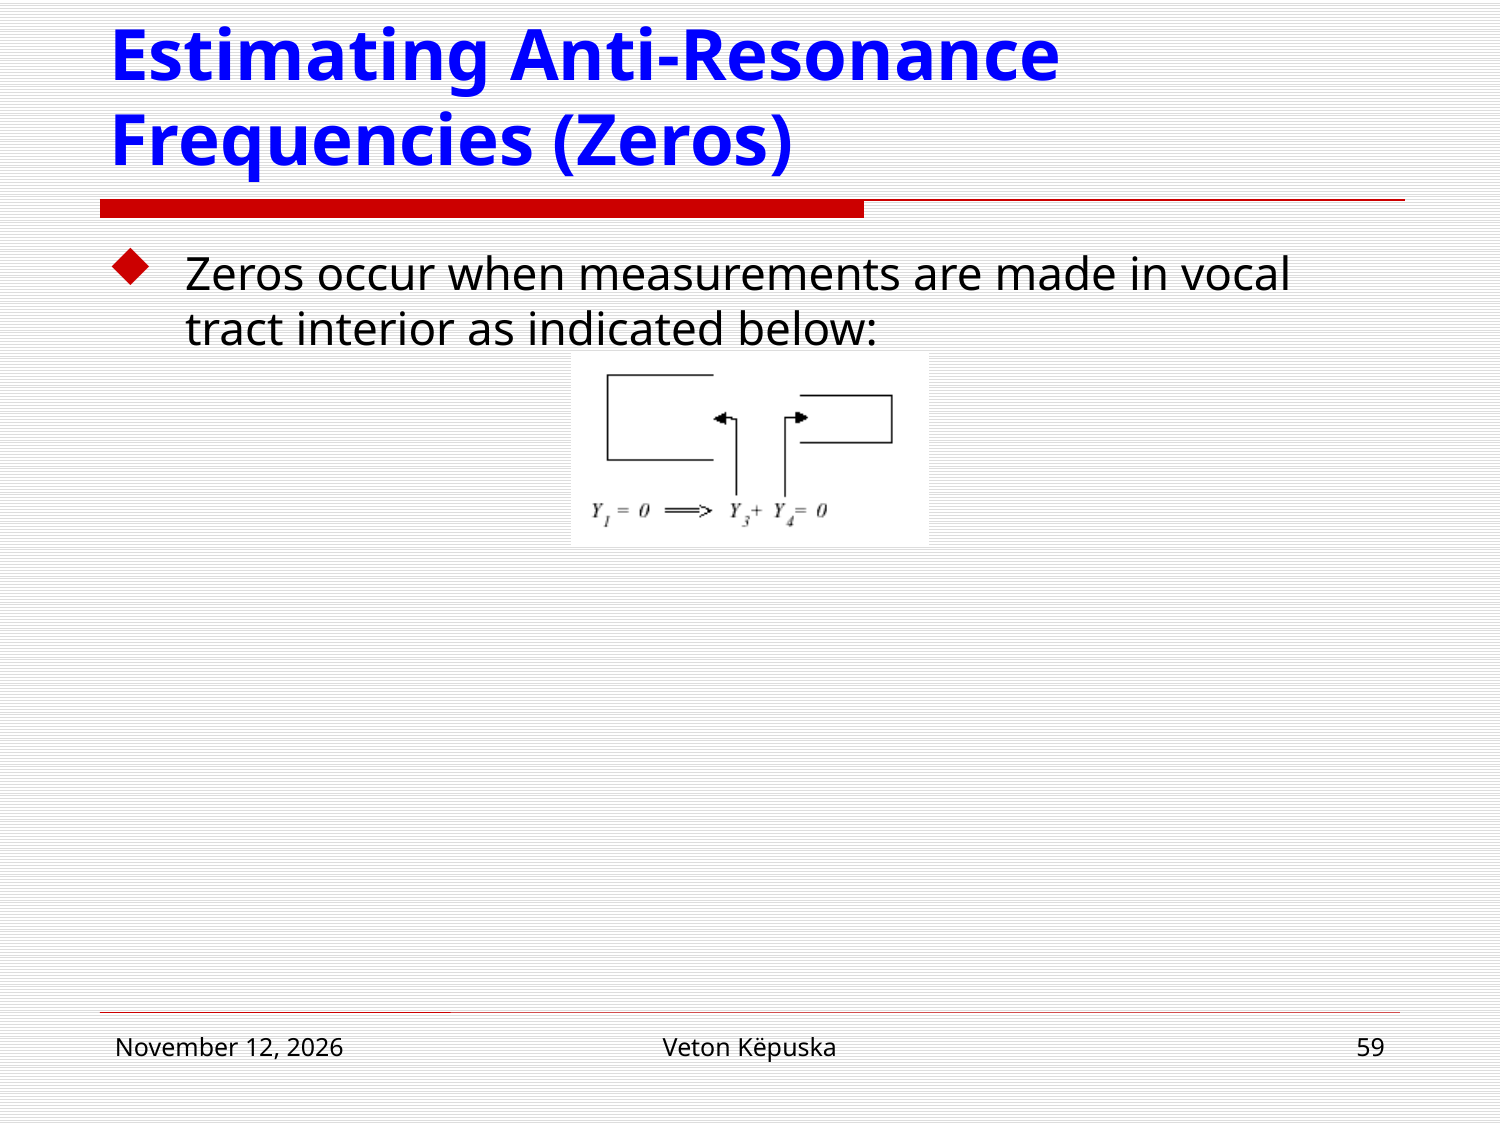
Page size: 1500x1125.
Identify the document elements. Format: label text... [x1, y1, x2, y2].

footer Veton Këpuska [512, 1024, 988, 1103]
slide_number 59 [1074, 1024, 1401, 1103]
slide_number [99, 1024, 426, 1103]
title Estimating Anti-Resonance Frequencies (Zeros) [93, 49, 1407, 188]
list Zeros occur when measurements are made in vocal tract interior as indicated below: [92, 237, 1406, 988]
picture [571, 351, 929, 546]
